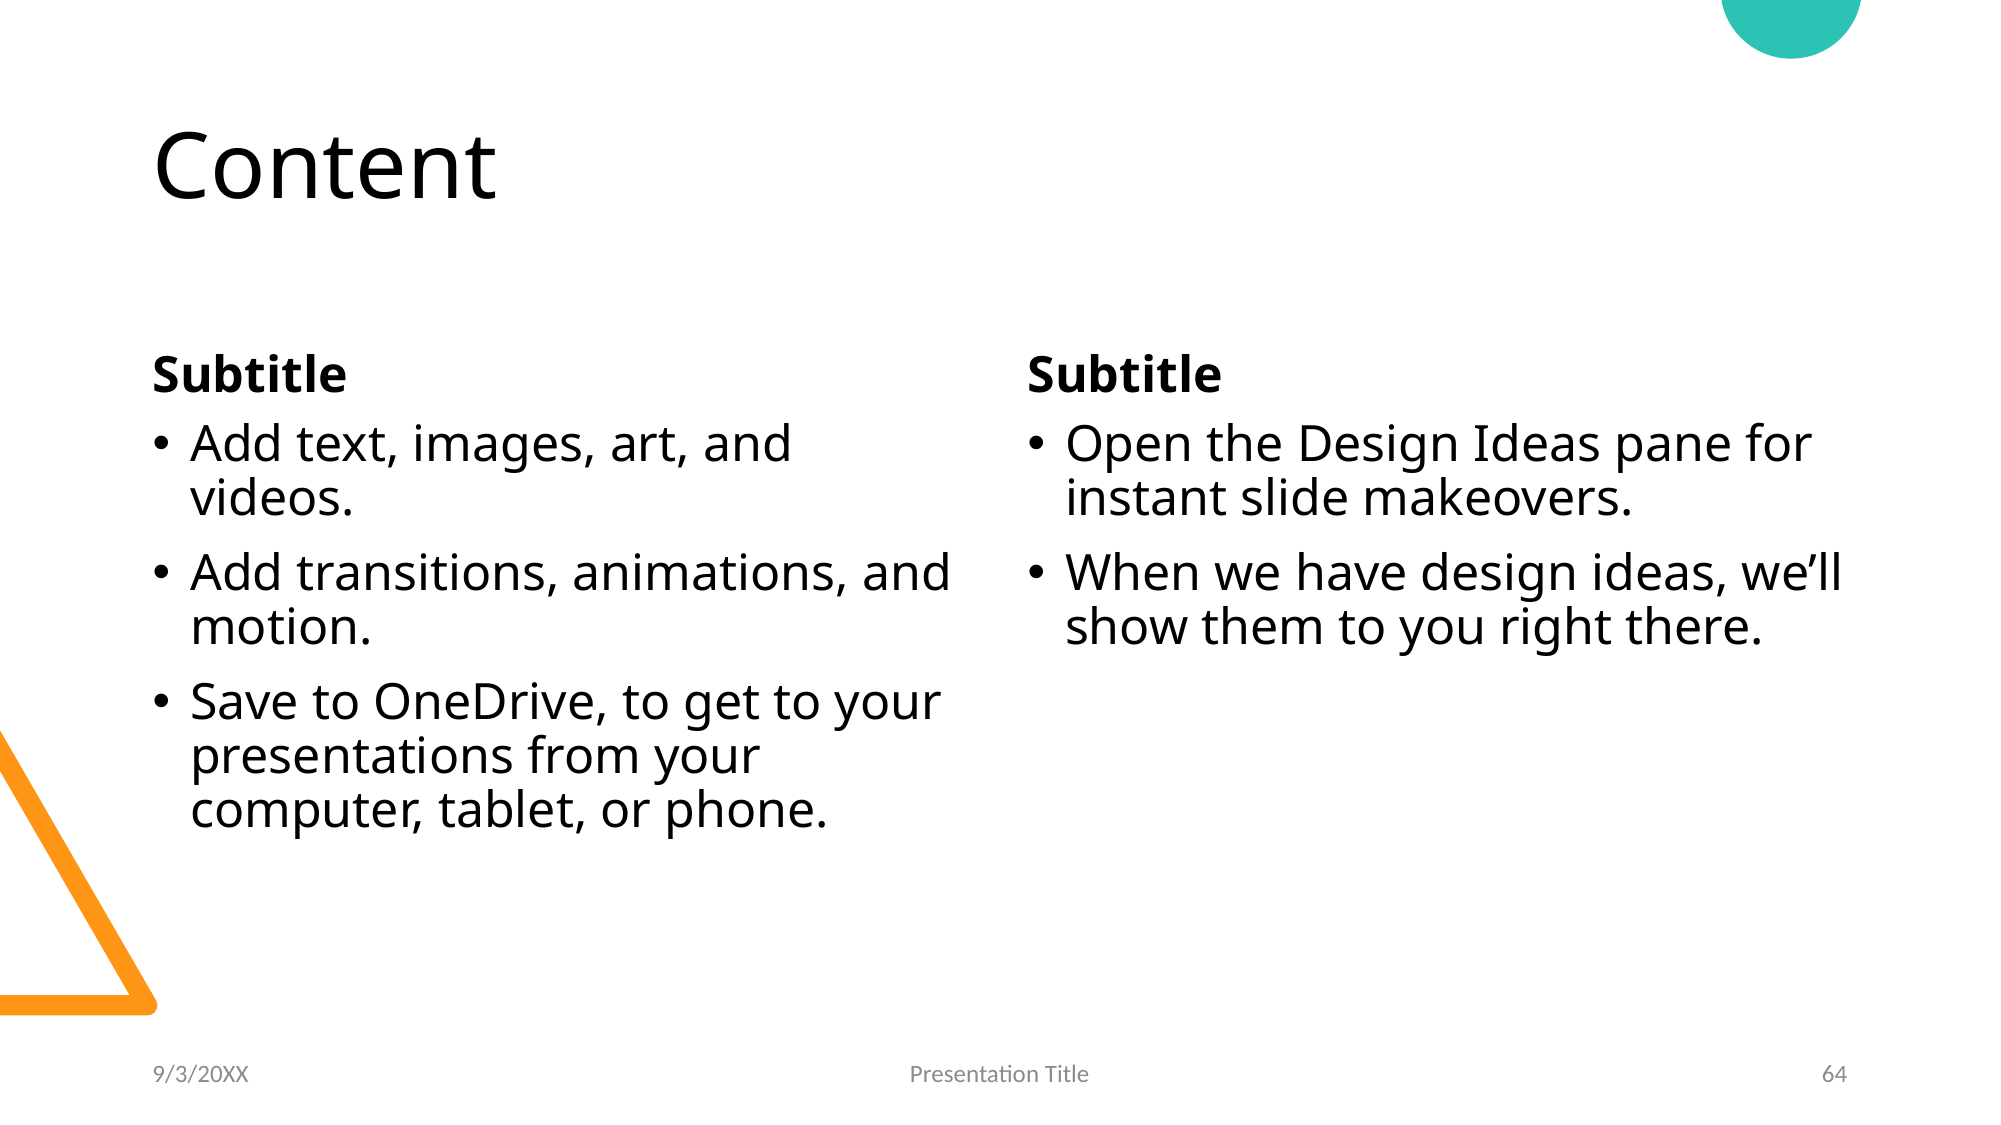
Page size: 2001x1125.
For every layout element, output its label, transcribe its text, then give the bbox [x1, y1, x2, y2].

list Add text, images, art, and videos. Add transitions, animations, and motion. Save to OneDrive, to get to your presentations from your computer, tablet, or phone. [137, 410, 984, 1016]
footer Presentation Title [662, 1042, 1338, 1103]
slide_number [137, 1042, 588, 1103]
slide_number 64 [1412, 1042, 1863, 1103]
title Content [137, 59, 1863, 278]
list Subtitle [137, 275, 984, 410]
list Open the Design Ideas pane for instant slide makeovers. When we have design ideas, we’ll show them to you right there. [1012, 410, 1863, 1016]
list Subtitle [1012, 275, 1863, 410]
